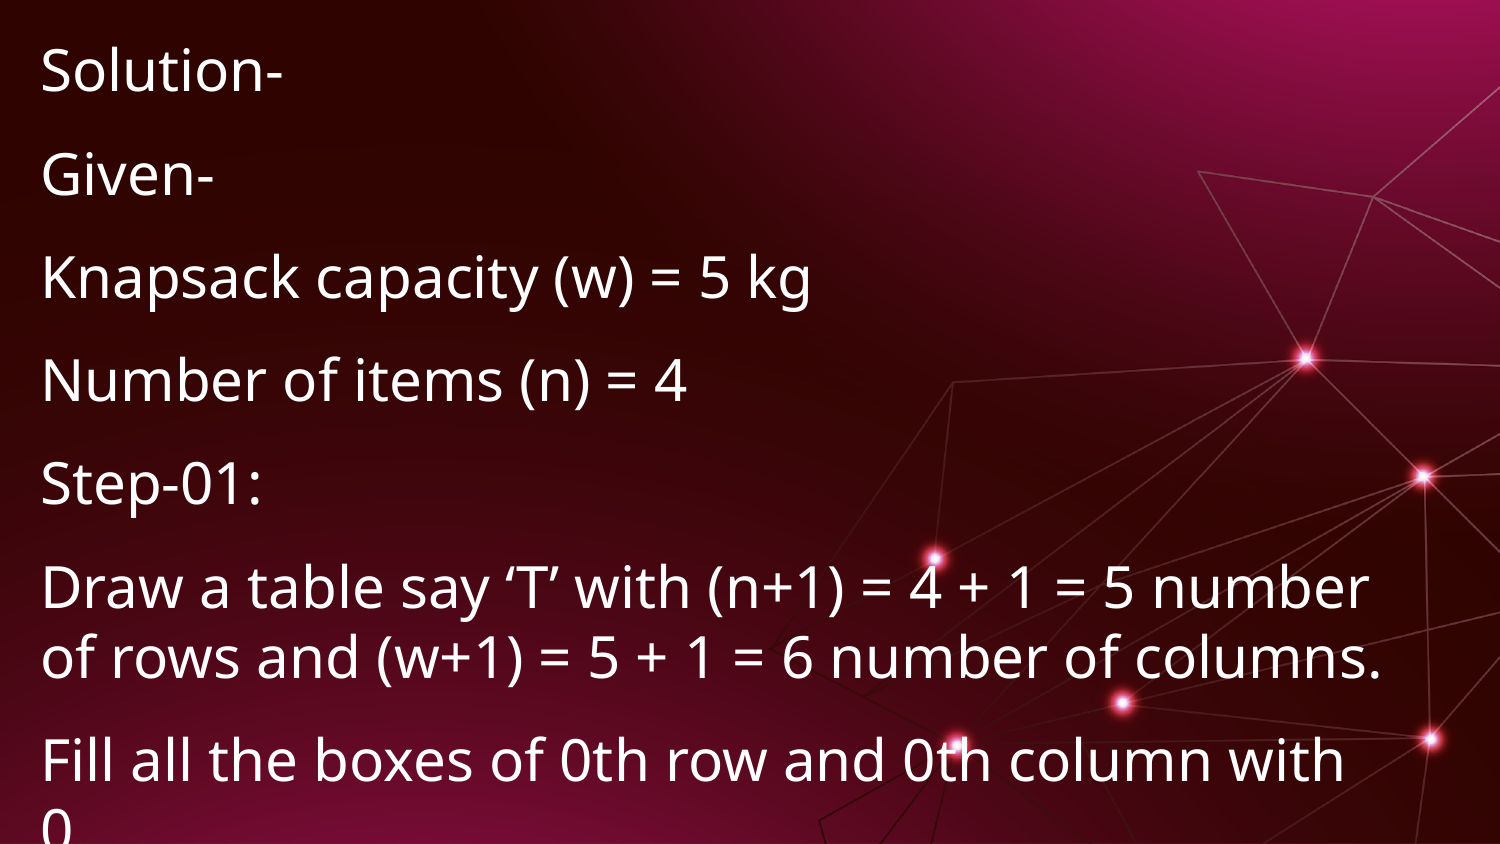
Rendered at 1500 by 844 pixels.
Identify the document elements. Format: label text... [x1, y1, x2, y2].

list Solution- Given- Knapsack capacity (w) = 5 kg Number of items (n) = 4 Step-01: Draw a table say ‘T’ with (n+1) = 4 + 1 = 5 number of rows and (w+1) = 5 + 1 = 6 number of columns. Fill all the boxes of 0th row and 0th column with 0. [25, 18, 1426, 511]
picture [0, 0, 1500, 844]
